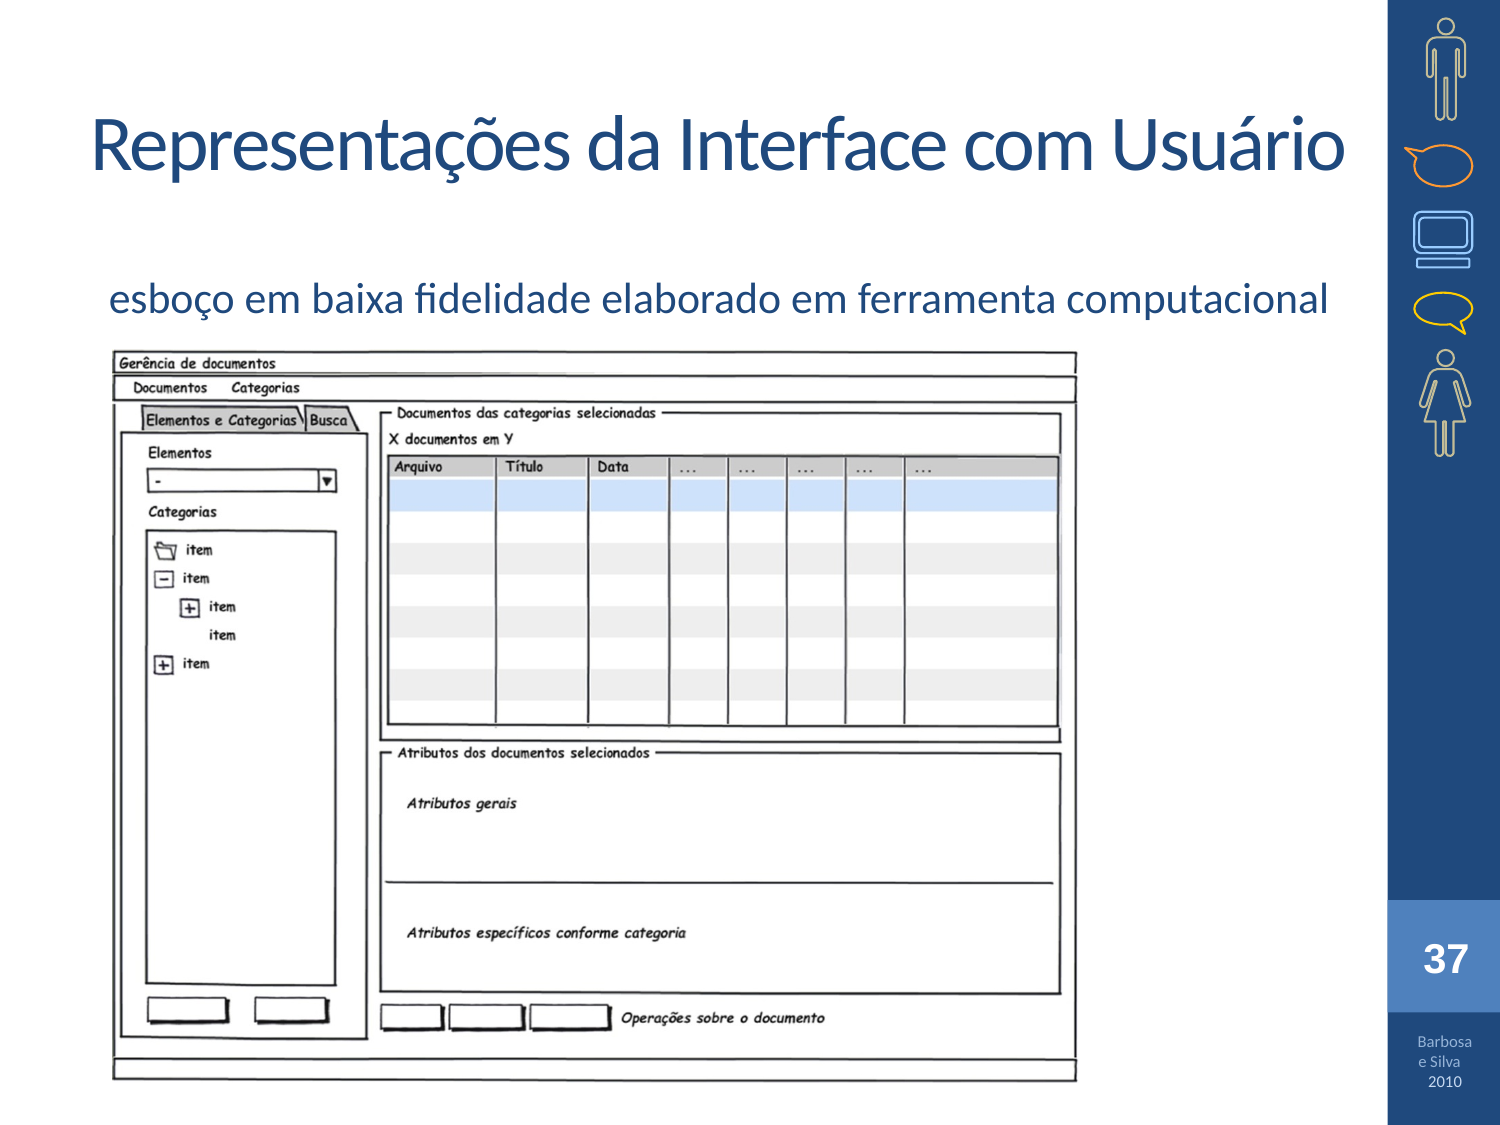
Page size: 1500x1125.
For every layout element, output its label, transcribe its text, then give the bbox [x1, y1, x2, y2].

title Representações da Interface com Usuário [75, 45, 1376, 233]
list esboço em baixa fidelidade elaborado em ferramenta computacional [74, 262, 1365, 1083]
picture [111, 349, 1080, 1083]
